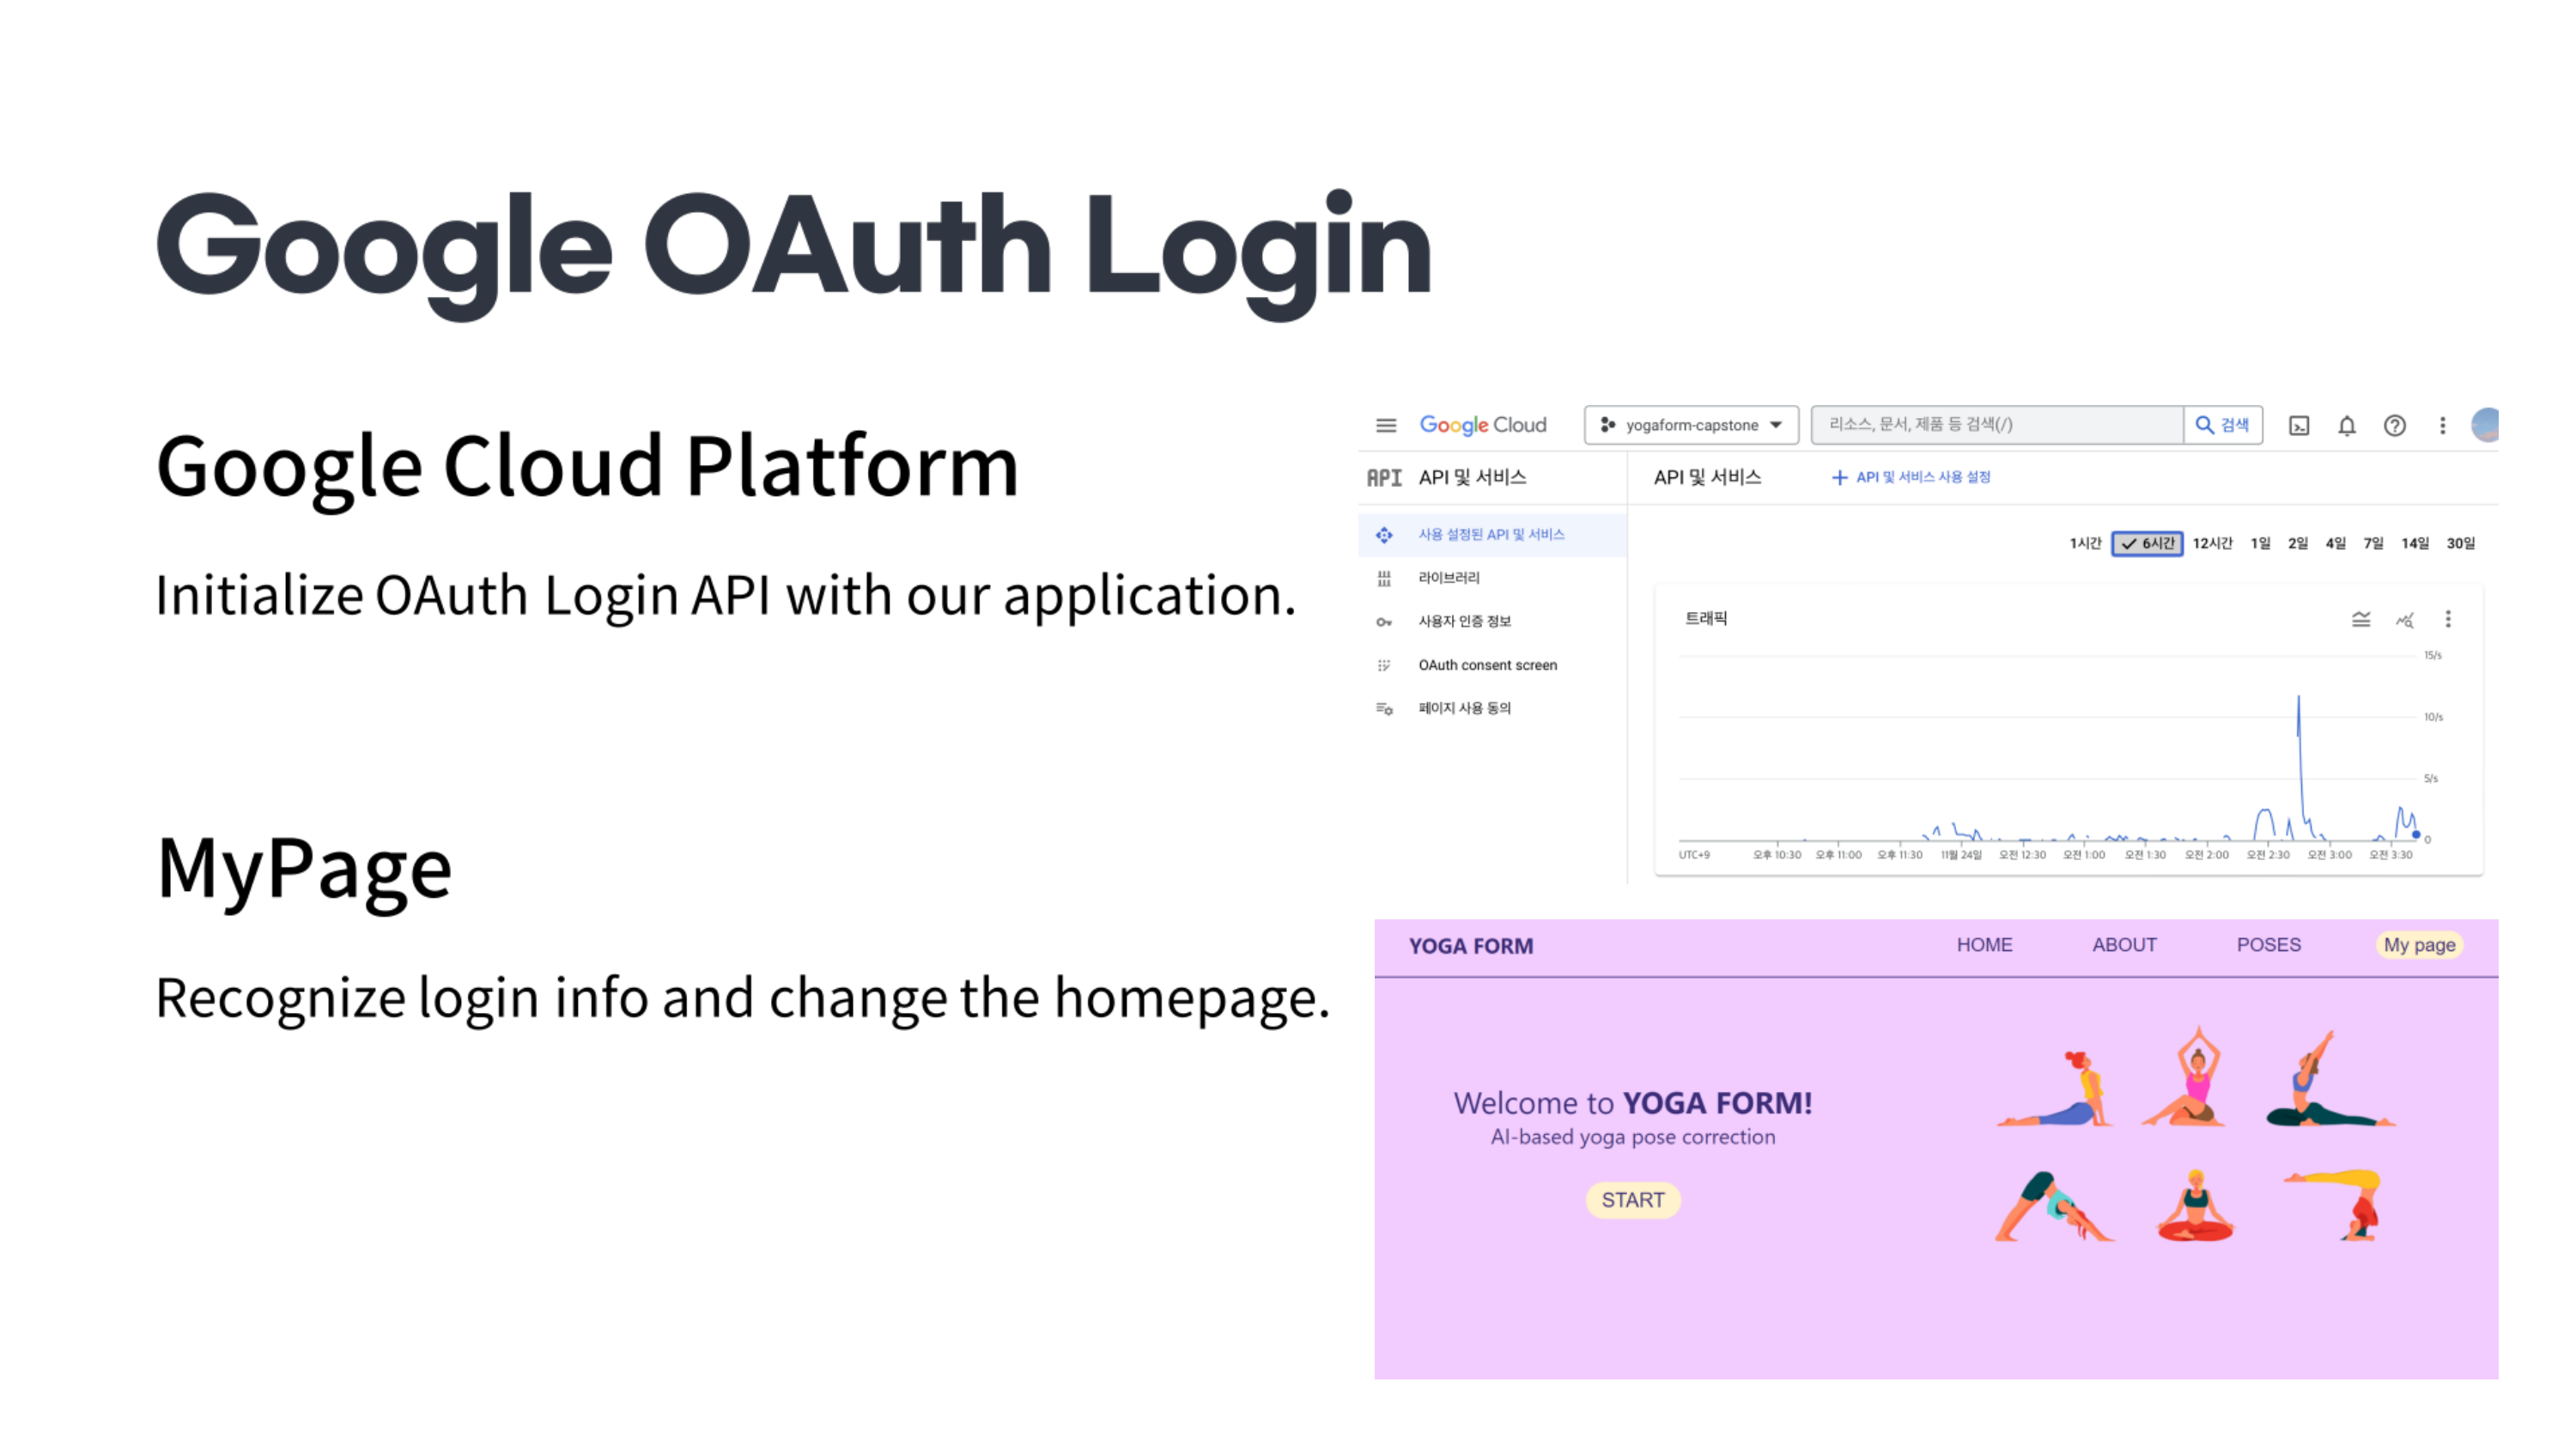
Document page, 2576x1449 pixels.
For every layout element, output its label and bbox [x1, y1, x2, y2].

picture [118, 128, 1543, 677]
text_box [1358, 404, 2499, 885]
text_box [1375, 919, 2499, 1379]
picture [130, 785, 1381, 1079]
